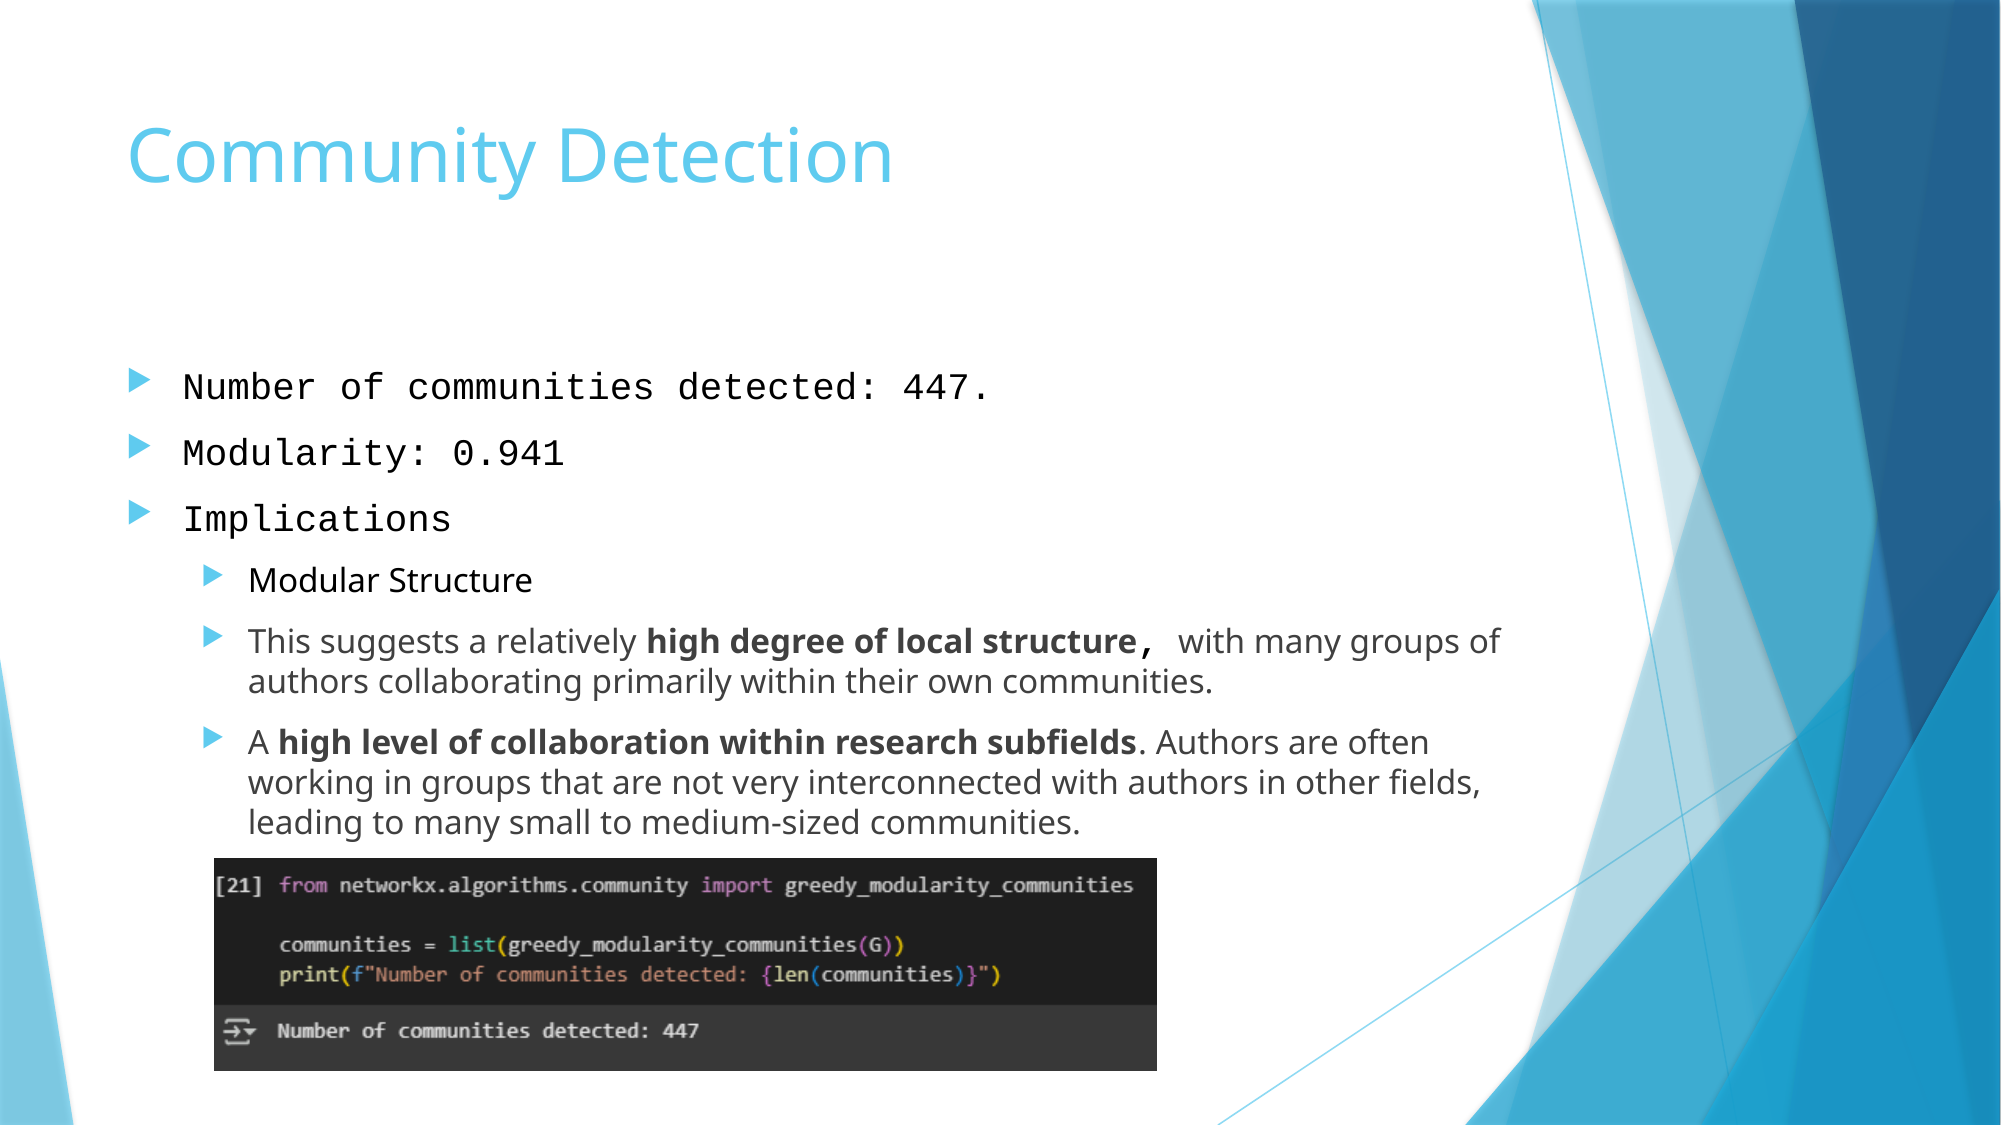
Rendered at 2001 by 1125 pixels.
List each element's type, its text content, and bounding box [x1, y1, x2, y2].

list Number of communities detected: 447. Modularity: 0.941 Implications Modular Structure This suggests a relatively high degree of local structure, with many groups of authors collaborating primarily within their own communities. A high level of collaboration within research subfields. Authors are often working in groups that are not very interconnected with authors in other fields, leading to many small to medium-sized communities. [111, 354, 1522, 992]
picture [213, 857, 1157, 1072]
title Community Detection [111, 99, 1522, 317]
